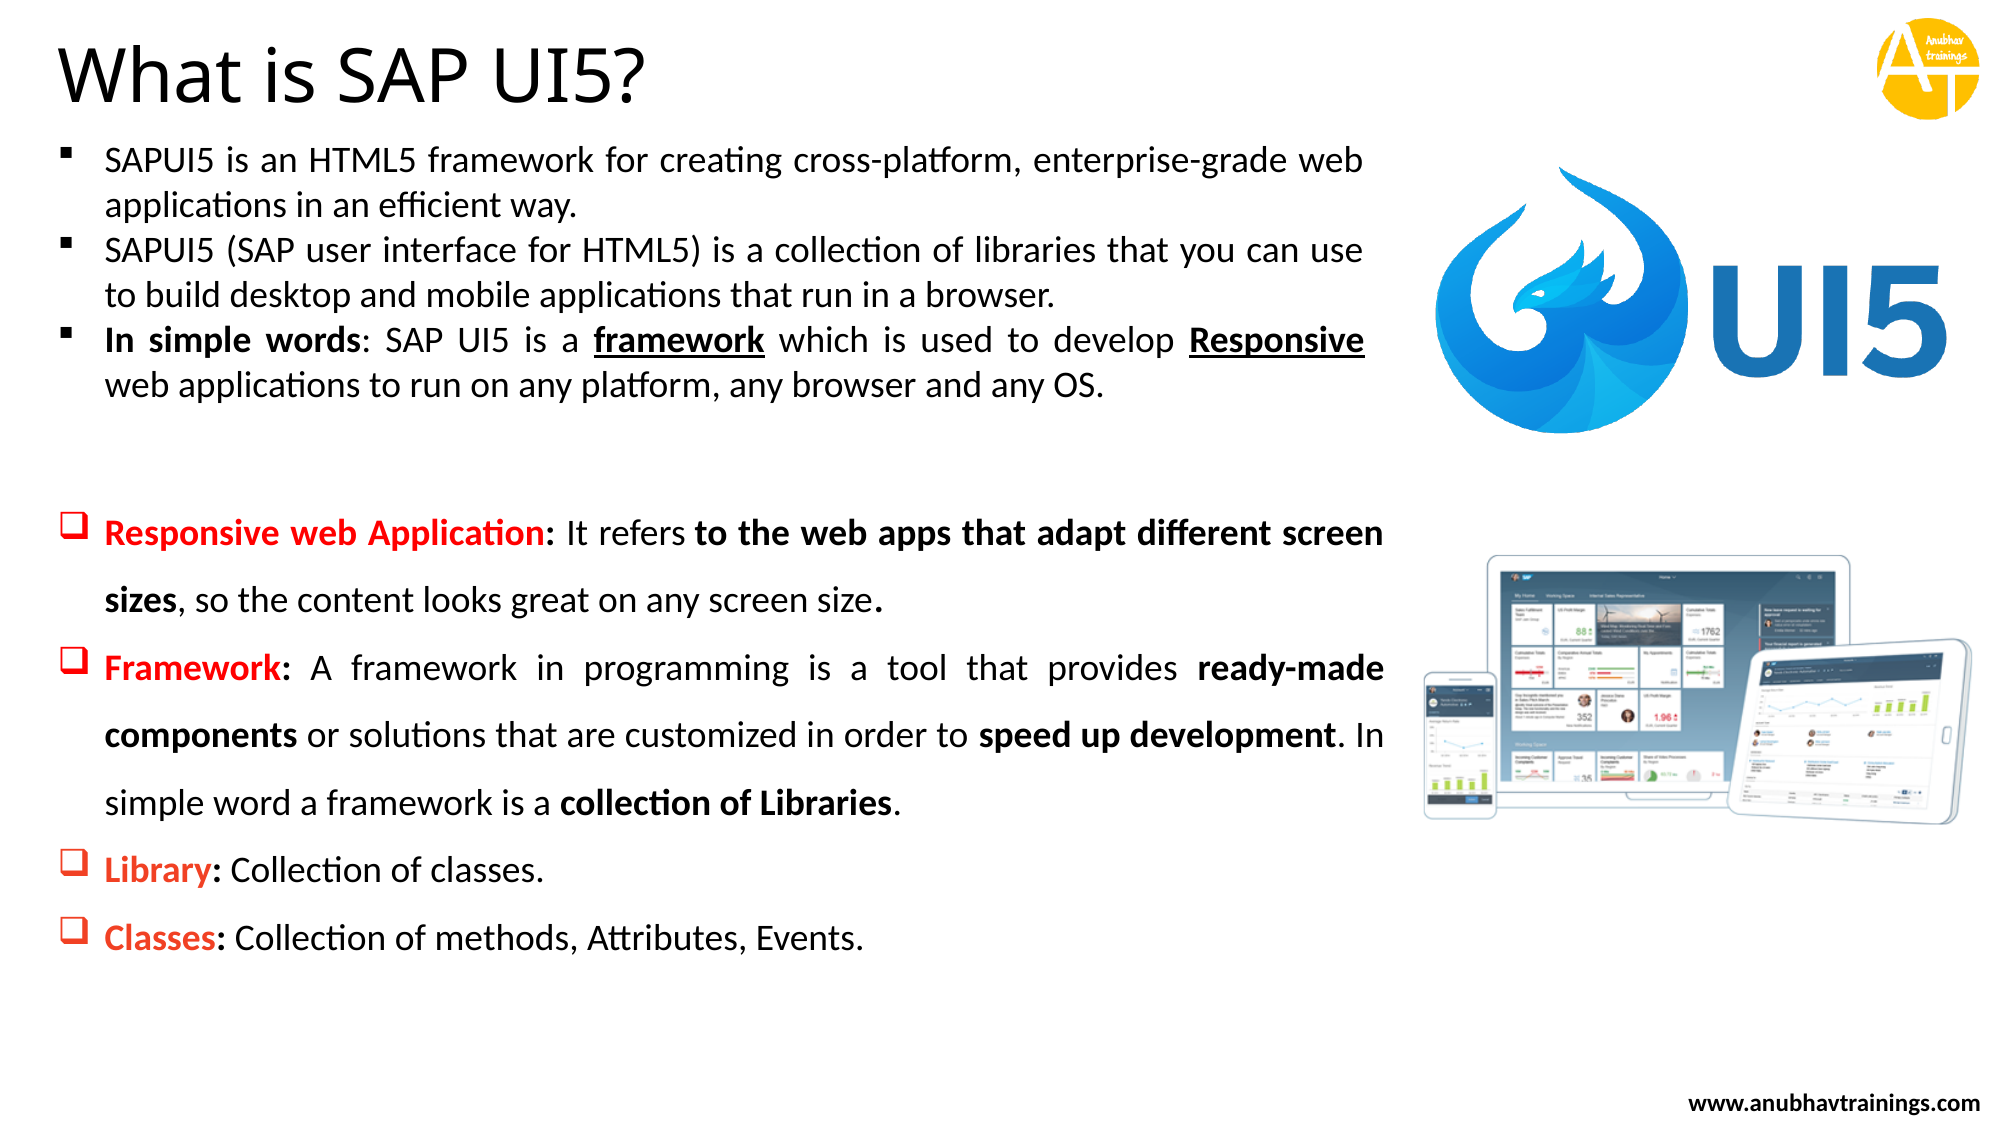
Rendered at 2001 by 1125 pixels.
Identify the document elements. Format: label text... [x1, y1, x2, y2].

picture [1866, 11, 1985, 128]
picture [1410, 543, 1985, 834]
text_box Responsive web Application: It refers to the web apps that adapt different screen sizes, so the content looks great on any screen size. Framework: A framework in programming is a tool that provides ready-made components or solutions that are customized in order to speed up development. In simple word a framework is a collection of Libraries. Library: Collection of classes. Classes: Collection of methods, Attributes, Events. [42, 477, 1400, 966]
footer www.anubhavtrainings.com [1669, 1089, 2000, 1114]
text_box What is SAP UI5? [42, 30, 1866, 128]
text_box SAPUI5 is an HTML5 framework for creating cross-platform, enterprise-grade web applications in an efficient way. SAPUI5 (SAP user interface for HTML5) is a collection of libraries that you can use to build desktop and mobile applications that run in a browser. In simple words: SAP UI5 is a framework which is used to develop Responsive web applications to run on any platform, any browser and any OS. [42, 127, 1380, 413]
picture [1410, 147, 1964, 454]
